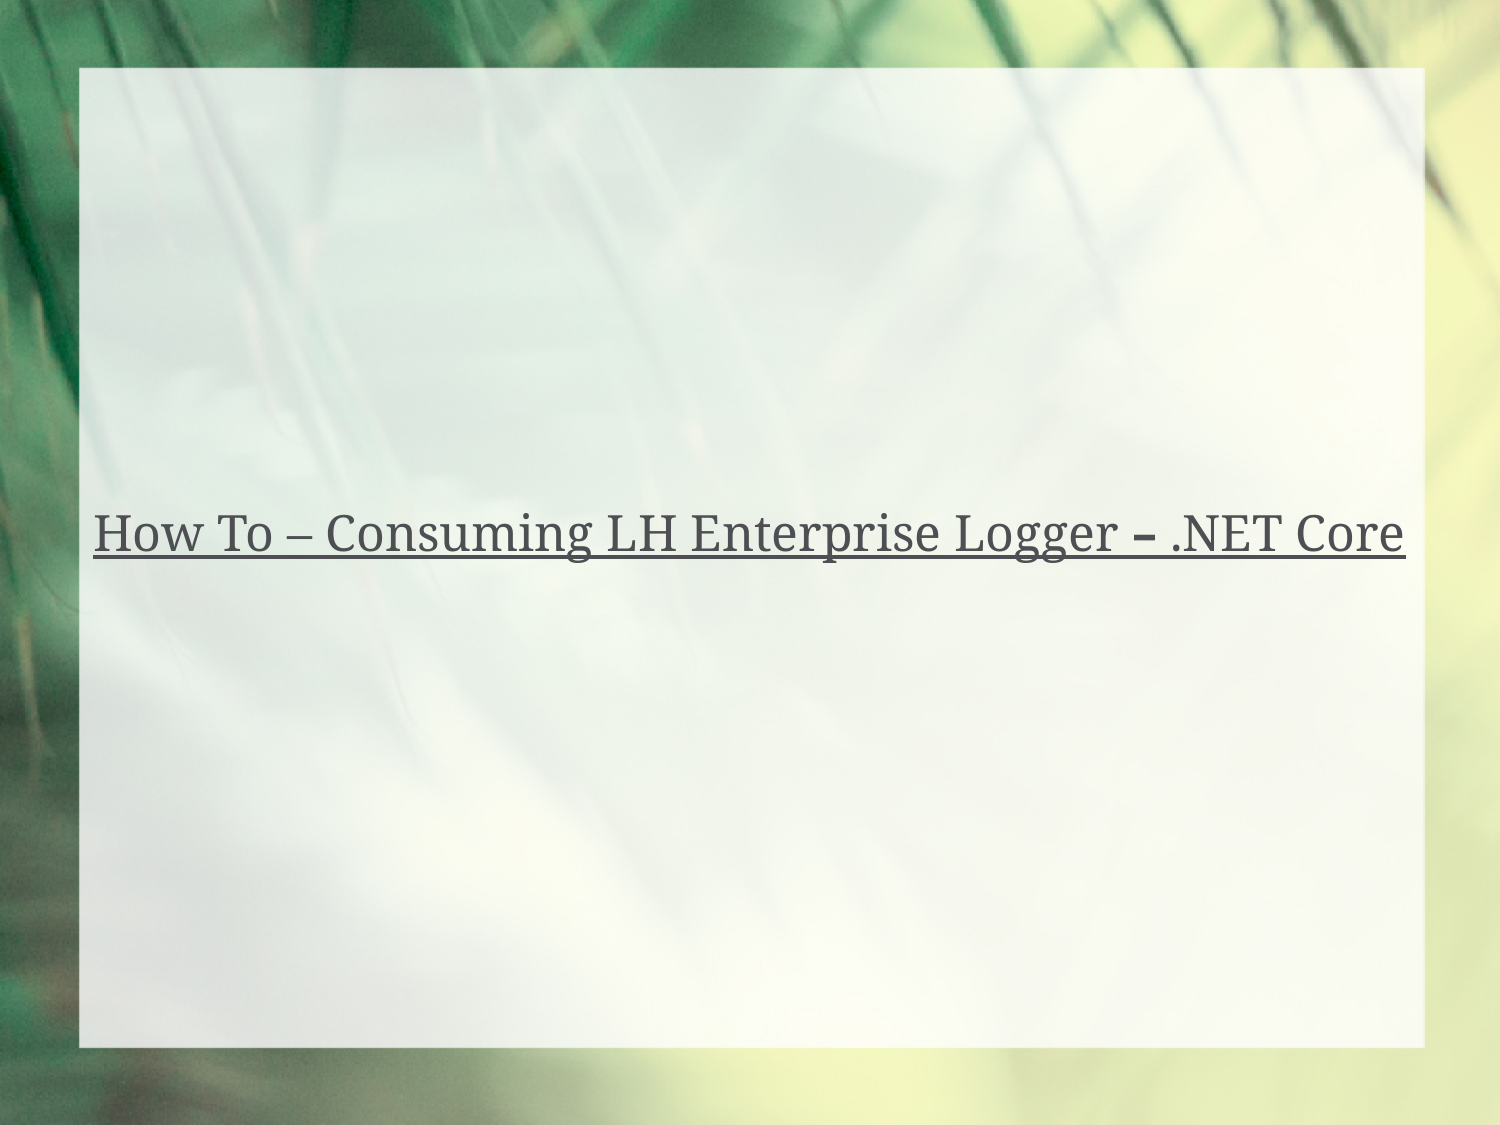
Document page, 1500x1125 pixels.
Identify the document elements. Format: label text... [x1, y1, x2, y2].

text_box How To – Consuming LH Enterprise Logger – .NET Core [74, 462, 1424, 600]
picture [0, 0, 1500, 1125]
